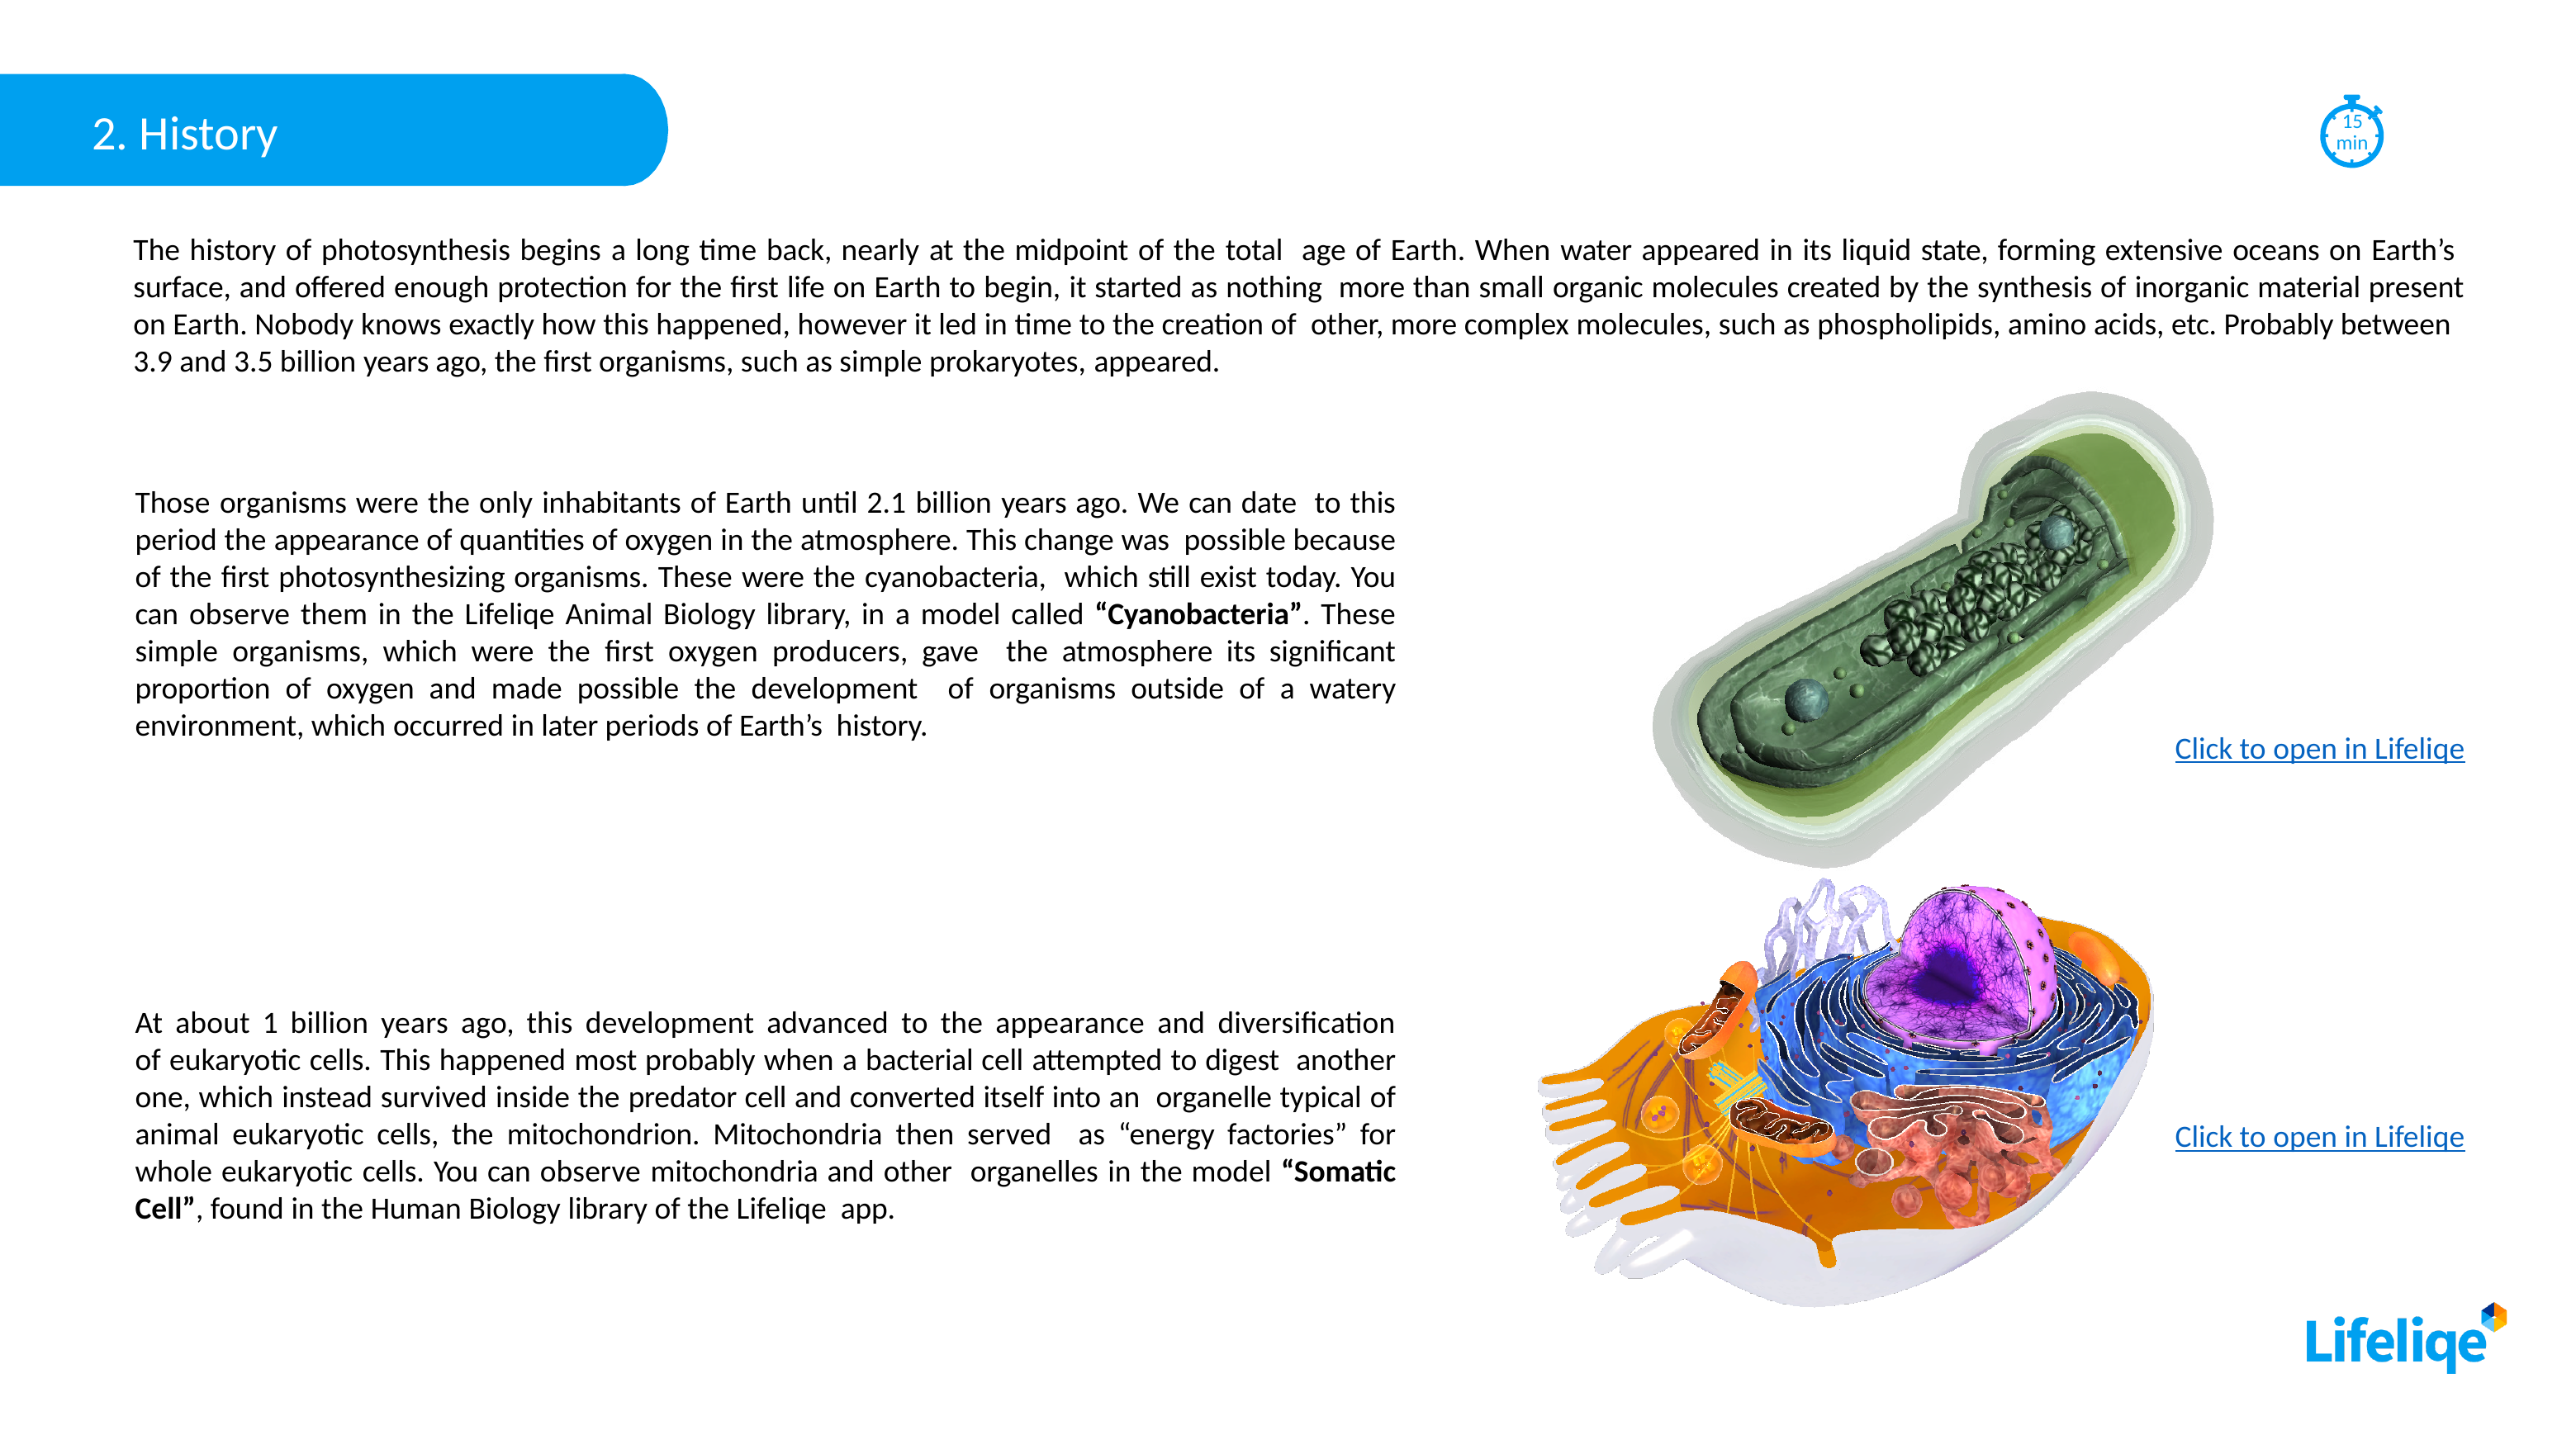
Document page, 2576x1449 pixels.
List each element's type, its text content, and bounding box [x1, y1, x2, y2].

text_box [1541, 353, 2368, 920]
text_box Click to open in Lifeliqe [2169, 1110, 2478, 1160]
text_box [2320, 94, 2384, 168]
text_box The history of photosynthesis begins a long time back, nearly at the midpoint of the total age of Earth. When water appeared in its liquid state, forming extensive oceans on Earth’s surface, and offered enough protection for the first life on Earth to begin, it started as nothing more than small organic molecules created by the synthesis of inorganic material present on Earth. Nobody knows exactly how this happened, however it led in time to the creation of other, more complex molecules, such as phospholipids, amino acids, etc. Probably between 3.9 and 3.5 billion years ago, the first organisms, such as simple prokaryotes, appeared. [131, 229, 2465, 378]
text_box Click to open in Lifeliqe [2162, 722, 2478, 772]
picture [1514, 866, 2169, 1326]
picture [2279, 1271, 2517, 1405]
text_box Those organisms were the only inhabitants of Earth until 2.1 billion years ago. We can date to this period the appearance of quantities of oxygen in the atmosphere. This change was possible because of the first photosynthesizing organisms. These were the cyanobacteria, which still exist today. You can observe them in the Lifeliqe Animal Biology library, in a model called “Cyanobacteria”. These simple organisms, which were the first oxygen producers, gave the atmosphere its significant proportion of oxygen and made possible the development of organisms outside of a watery environment, which occurred in later periods of Earth’s history. At about 1 billion years ago, this development advanced to the appearance and diversification of eukaryotic cells. This happened most probably when a bacterial cell attempted to digest another one, which instead survived inside the predator cell and converted itself into an organelle typical of animal eukaryotic cells, the mitochondrion. Mitochondria then served as “energy factories” for whole eukaryotic cells. You can observe mitochondria and other organelles in the model “Somatic Cell”, found in the Human Biology library of the Lifeliqe app. [121, 435, 1409, 1269]
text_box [0, 73, 669, 187]
